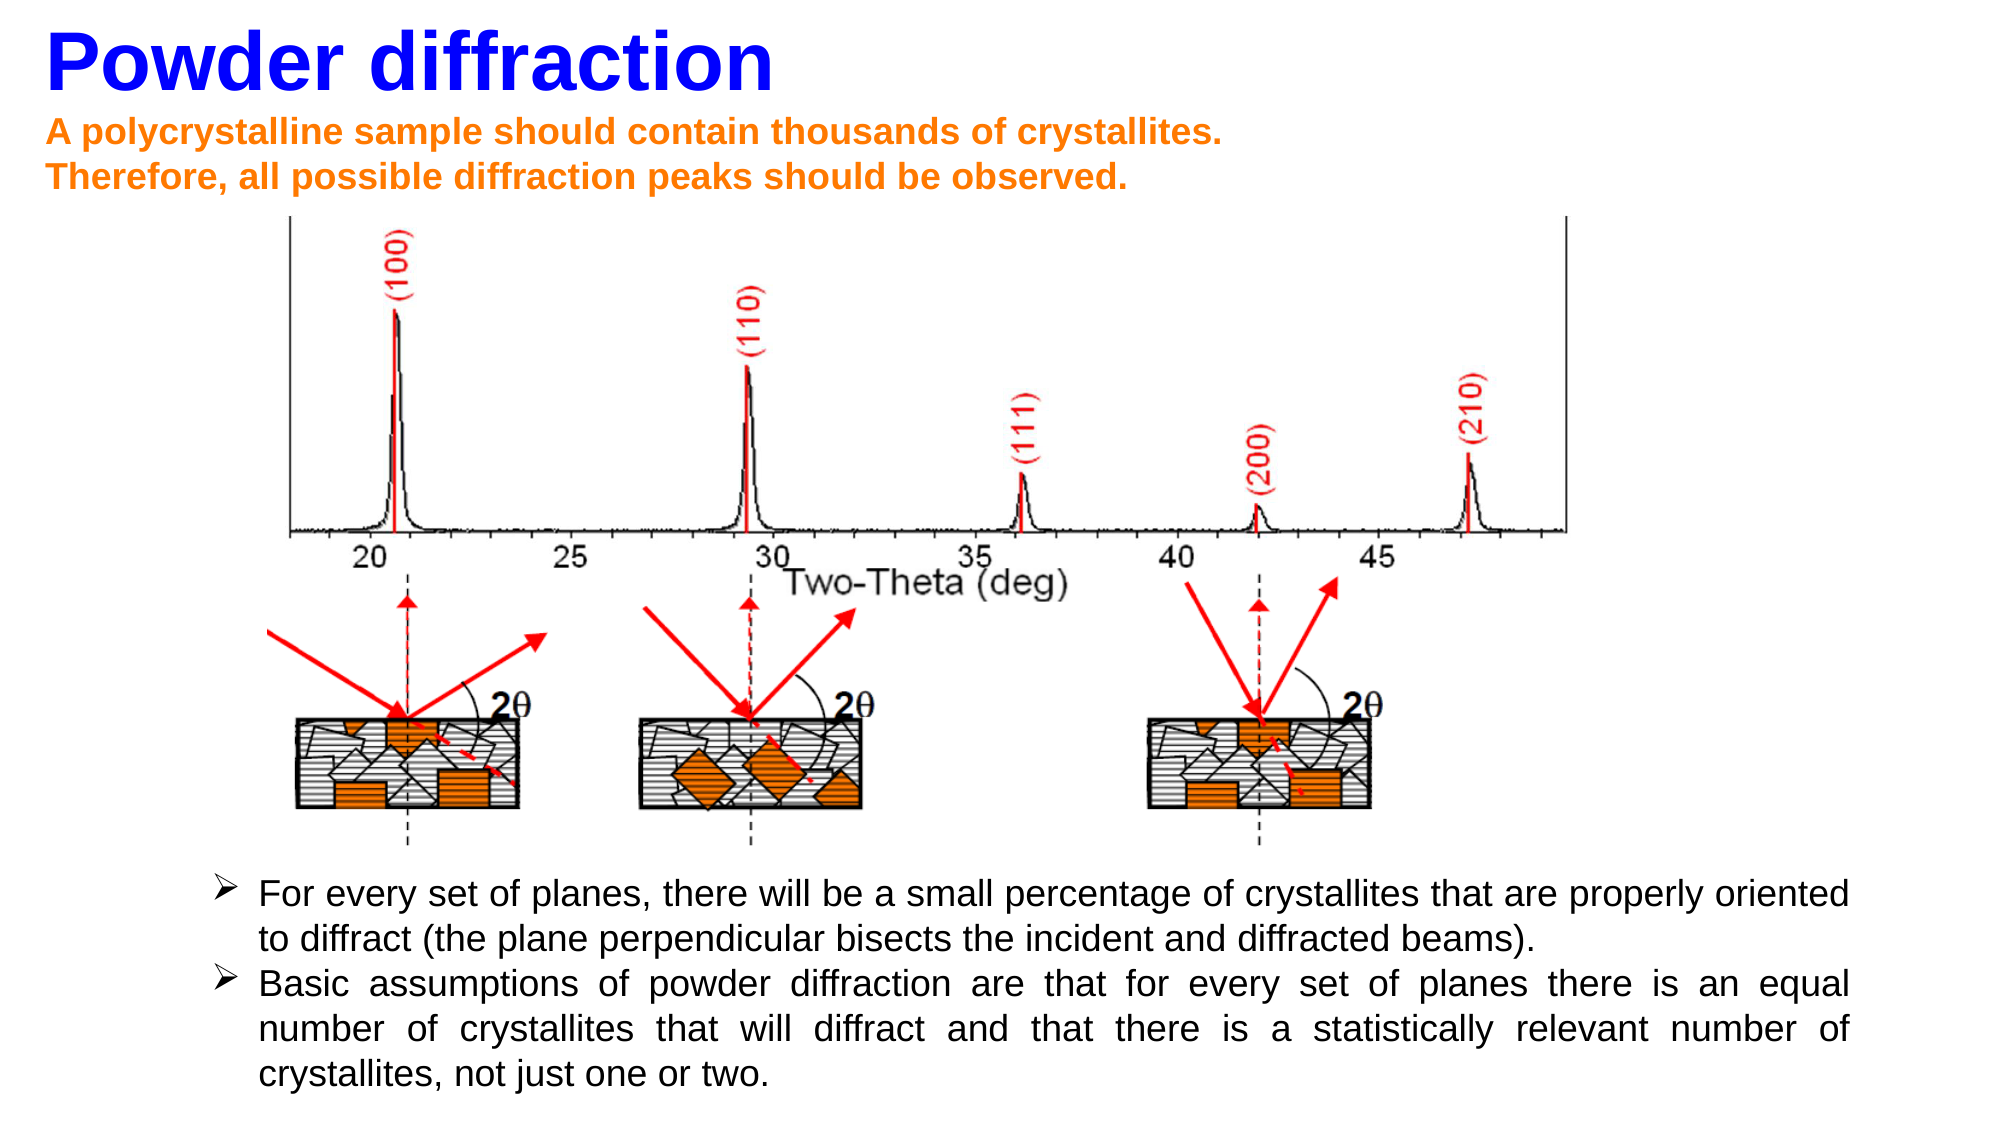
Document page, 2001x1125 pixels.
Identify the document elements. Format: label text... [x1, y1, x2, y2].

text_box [256, 215, 1577, 856]
text_box For every set of planes, there will be a small percentage of crystallites that are properly oriented to diffract (the plane perpendicular bisects the incident and diffracted beams). Basic assumptions of powder diffraction are that for every set of planes there is an equal number of crystallites that will diffract and that there is a statistically relevant number of crystallites, not just one or two. [196, 861, 1866, 1102]
text_box Powder diffraction A polycrystalline sample should contain thousands of crystallites. Therefore, all possible diffraction peaks should be observed. [30, 0, 1333, 205]
